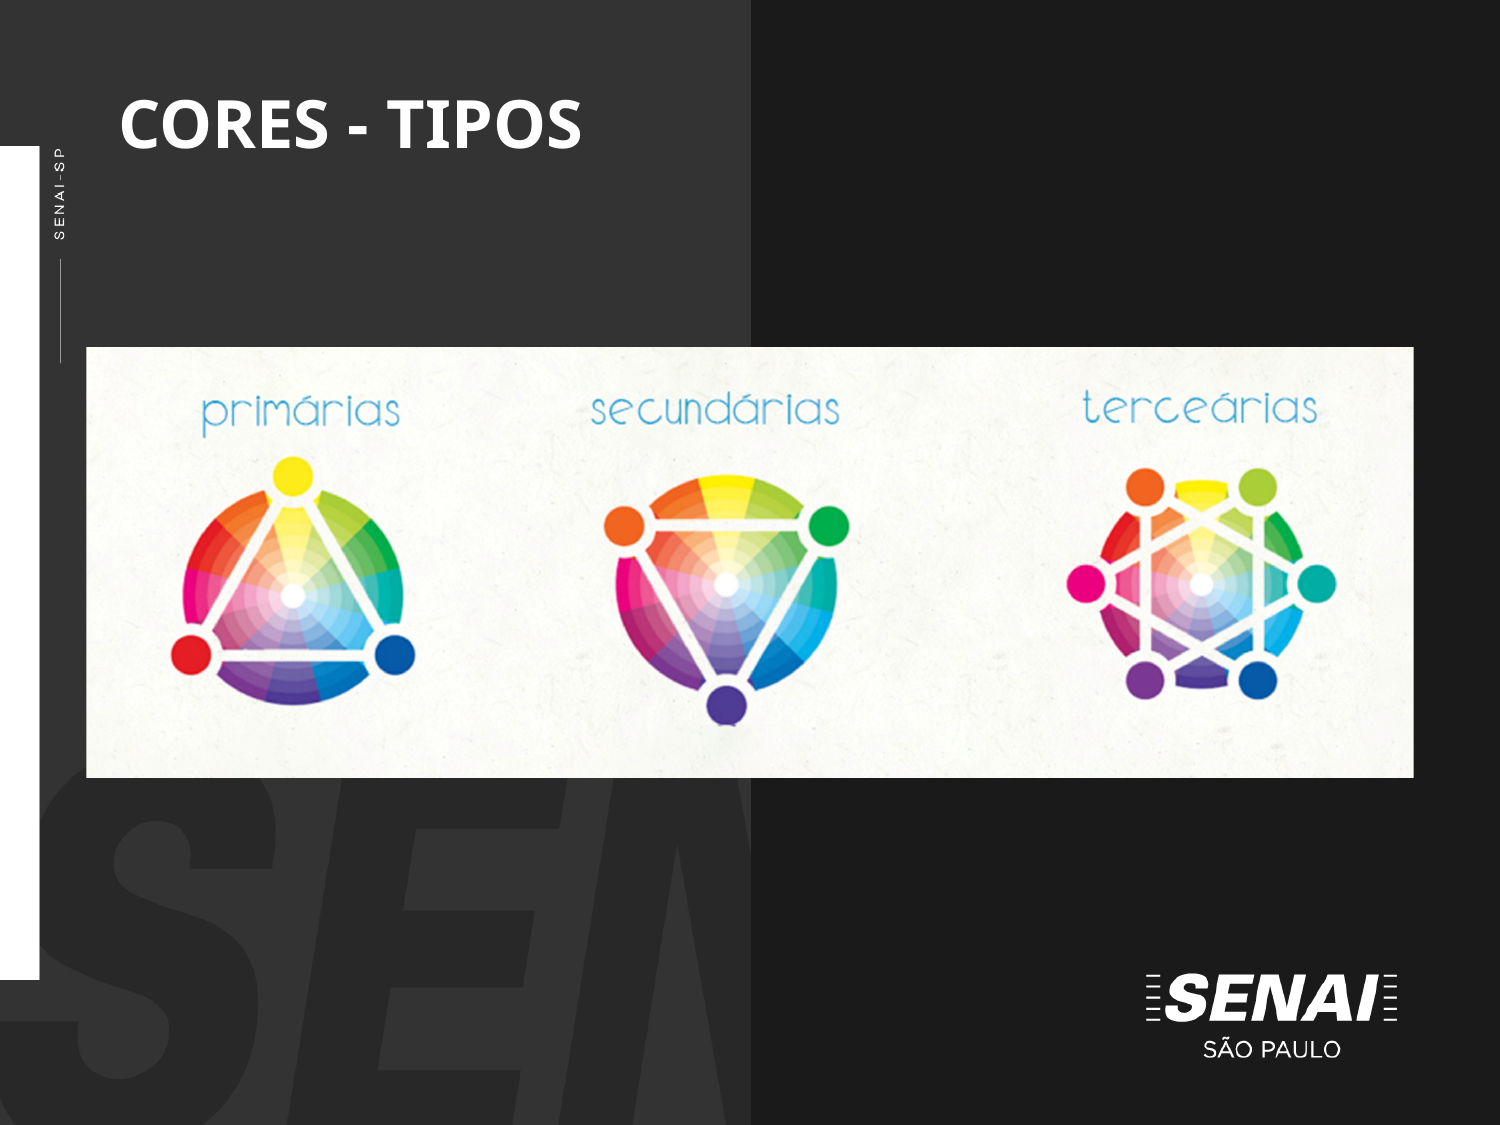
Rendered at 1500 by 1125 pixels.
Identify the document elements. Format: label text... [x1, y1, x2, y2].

picture [0, 0, 1500, 1125]
list CORES - TIPOS [103, 82, 1475, 201]
